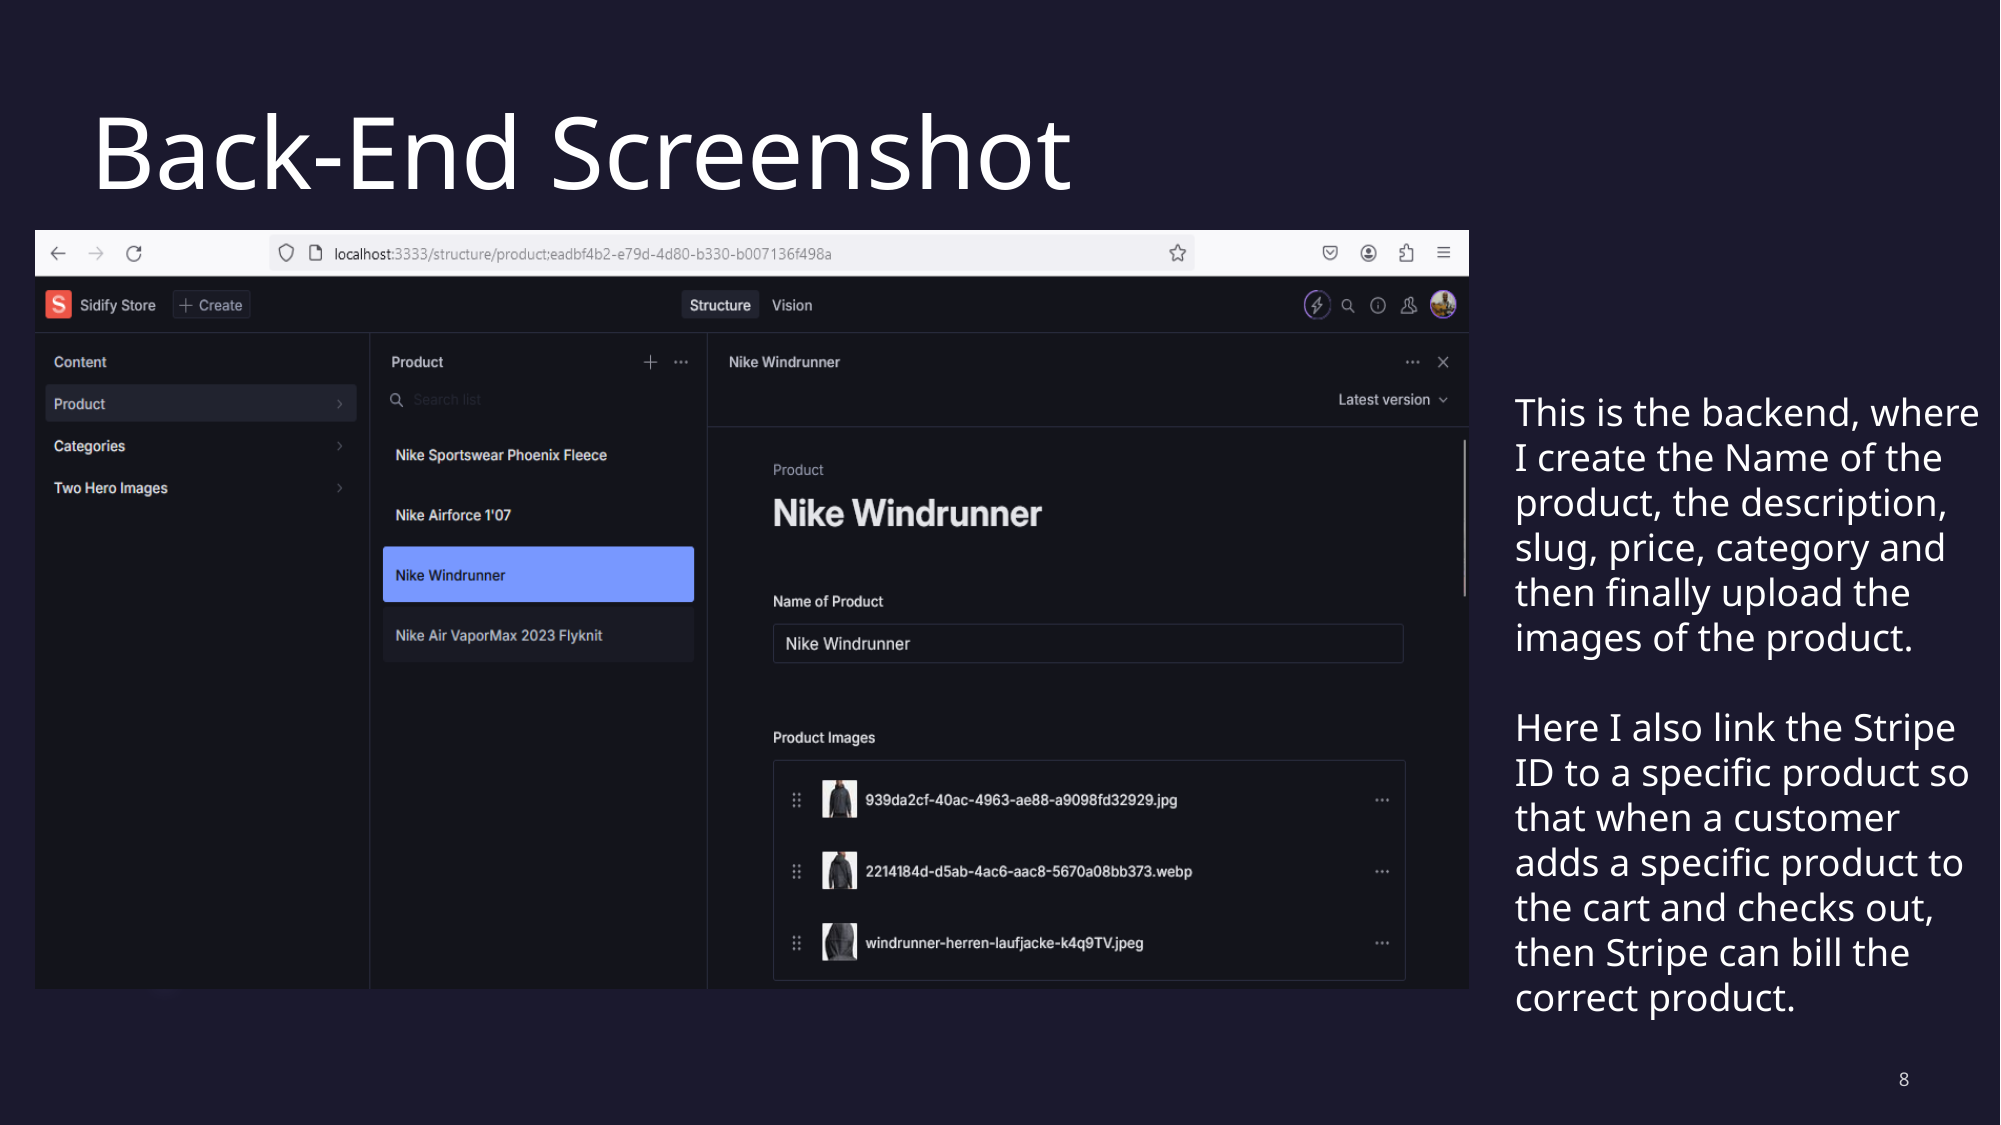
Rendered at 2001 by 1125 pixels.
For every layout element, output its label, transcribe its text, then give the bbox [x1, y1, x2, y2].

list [35, 230, 1469, 989]
title Back-End Screenshot [90, 90, 1910, 309]
slide_number 8 [1632, 1067, 1910, 1093]
text_box This is the backend, where I create the Name of the product, the description, slug, price, category and then finally upload the images of the product. Here I also link the Stripe ID to a specific product so that when a customer adds a specific product to the cart and checks out, then Stripe can bill the correct product. [1500, 381, 2000, 1026]
